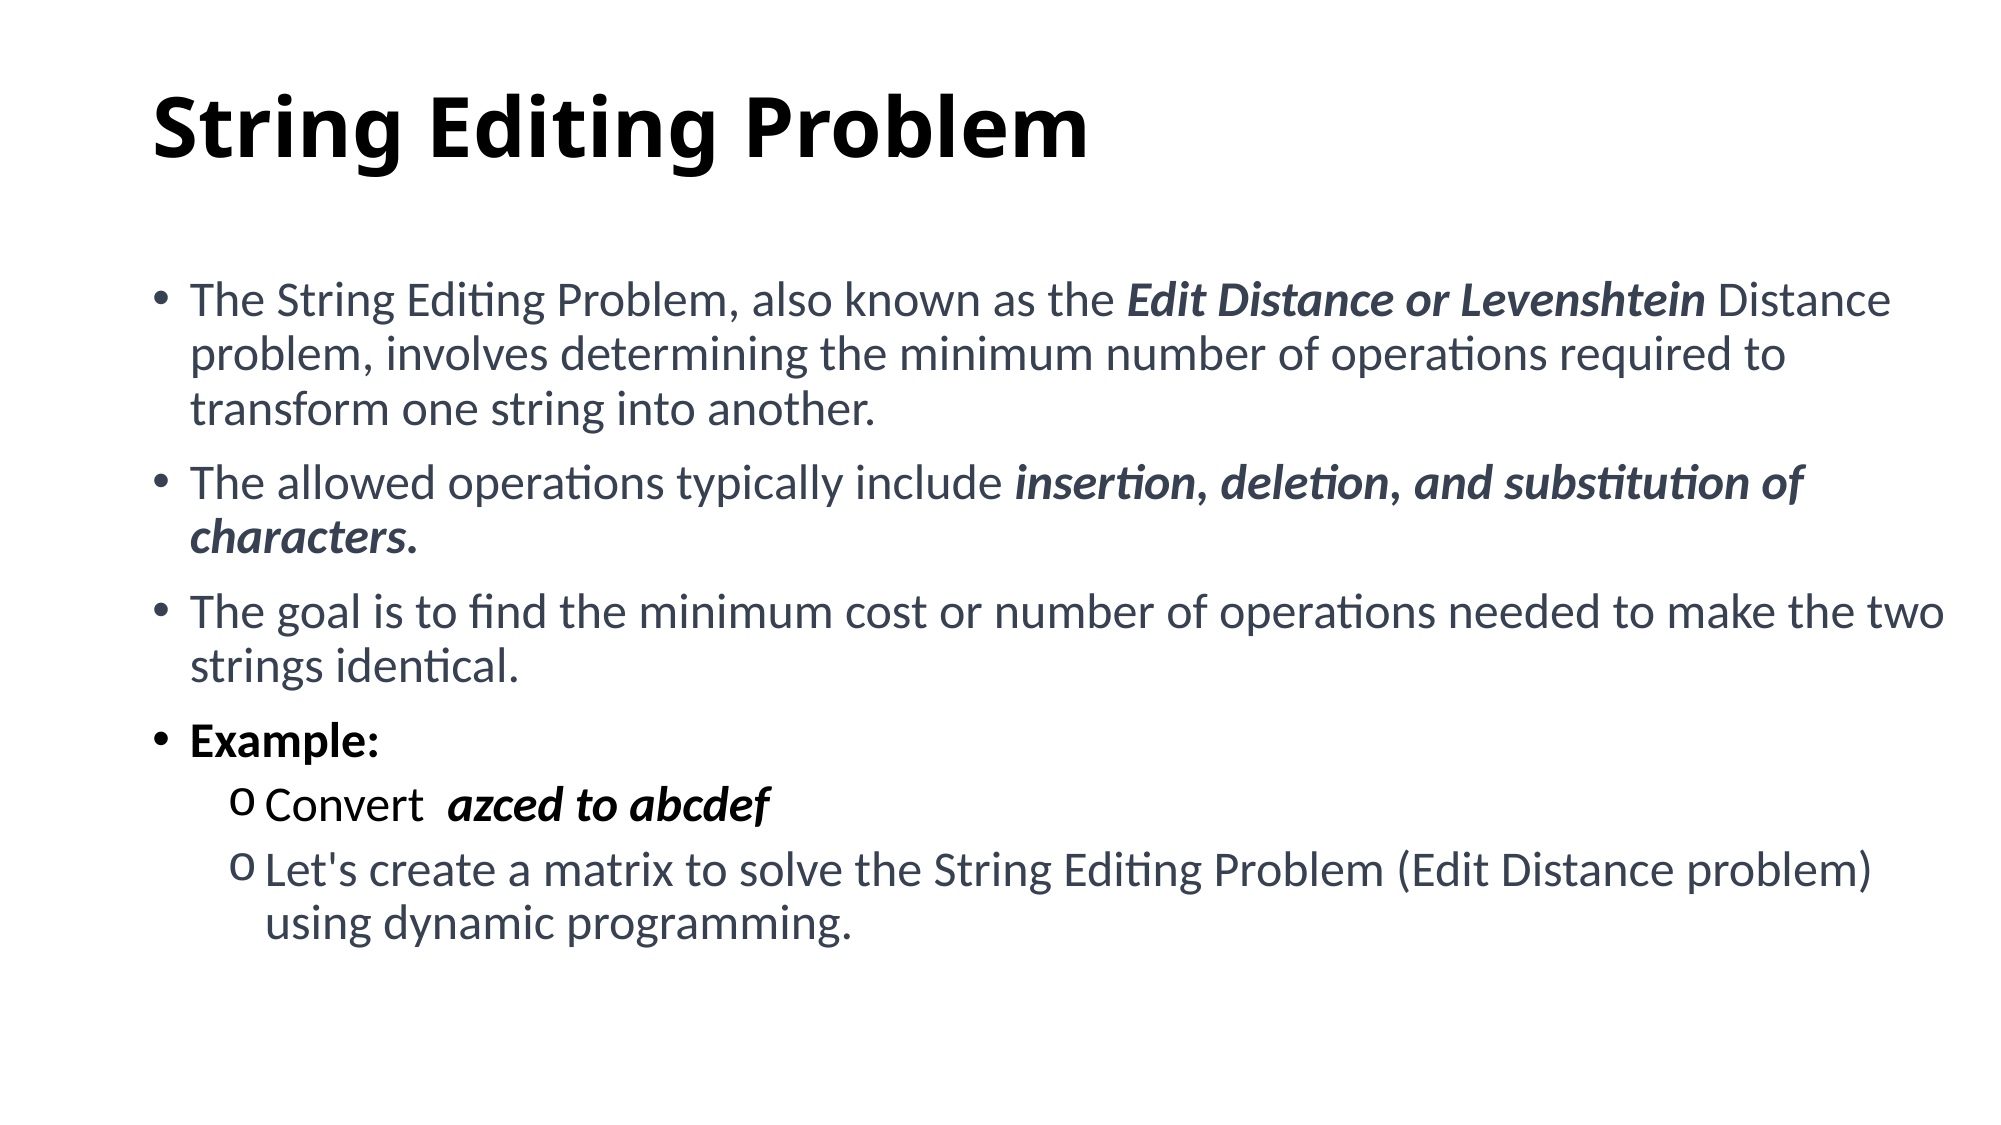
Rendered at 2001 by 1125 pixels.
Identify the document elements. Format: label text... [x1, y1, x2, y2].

list The String Editing Problem, also known as the Edit Distance or Levenshtein Distance problem, involves determining the minimum number of operations required to transform one string into another. The allowed operations typically include insertion, deletion, and substitution of characters. The goal is to find the minimum cost or number of operations needed to make the two strings identical. Example: Convert azced to abcdef Let's create a matrix to solve the String Editing Problem (Edit Distance problem) using dynamic programming. [137, 266, 1961, 1014]
title String Editing Problem [137, 59, 1863, 202]
